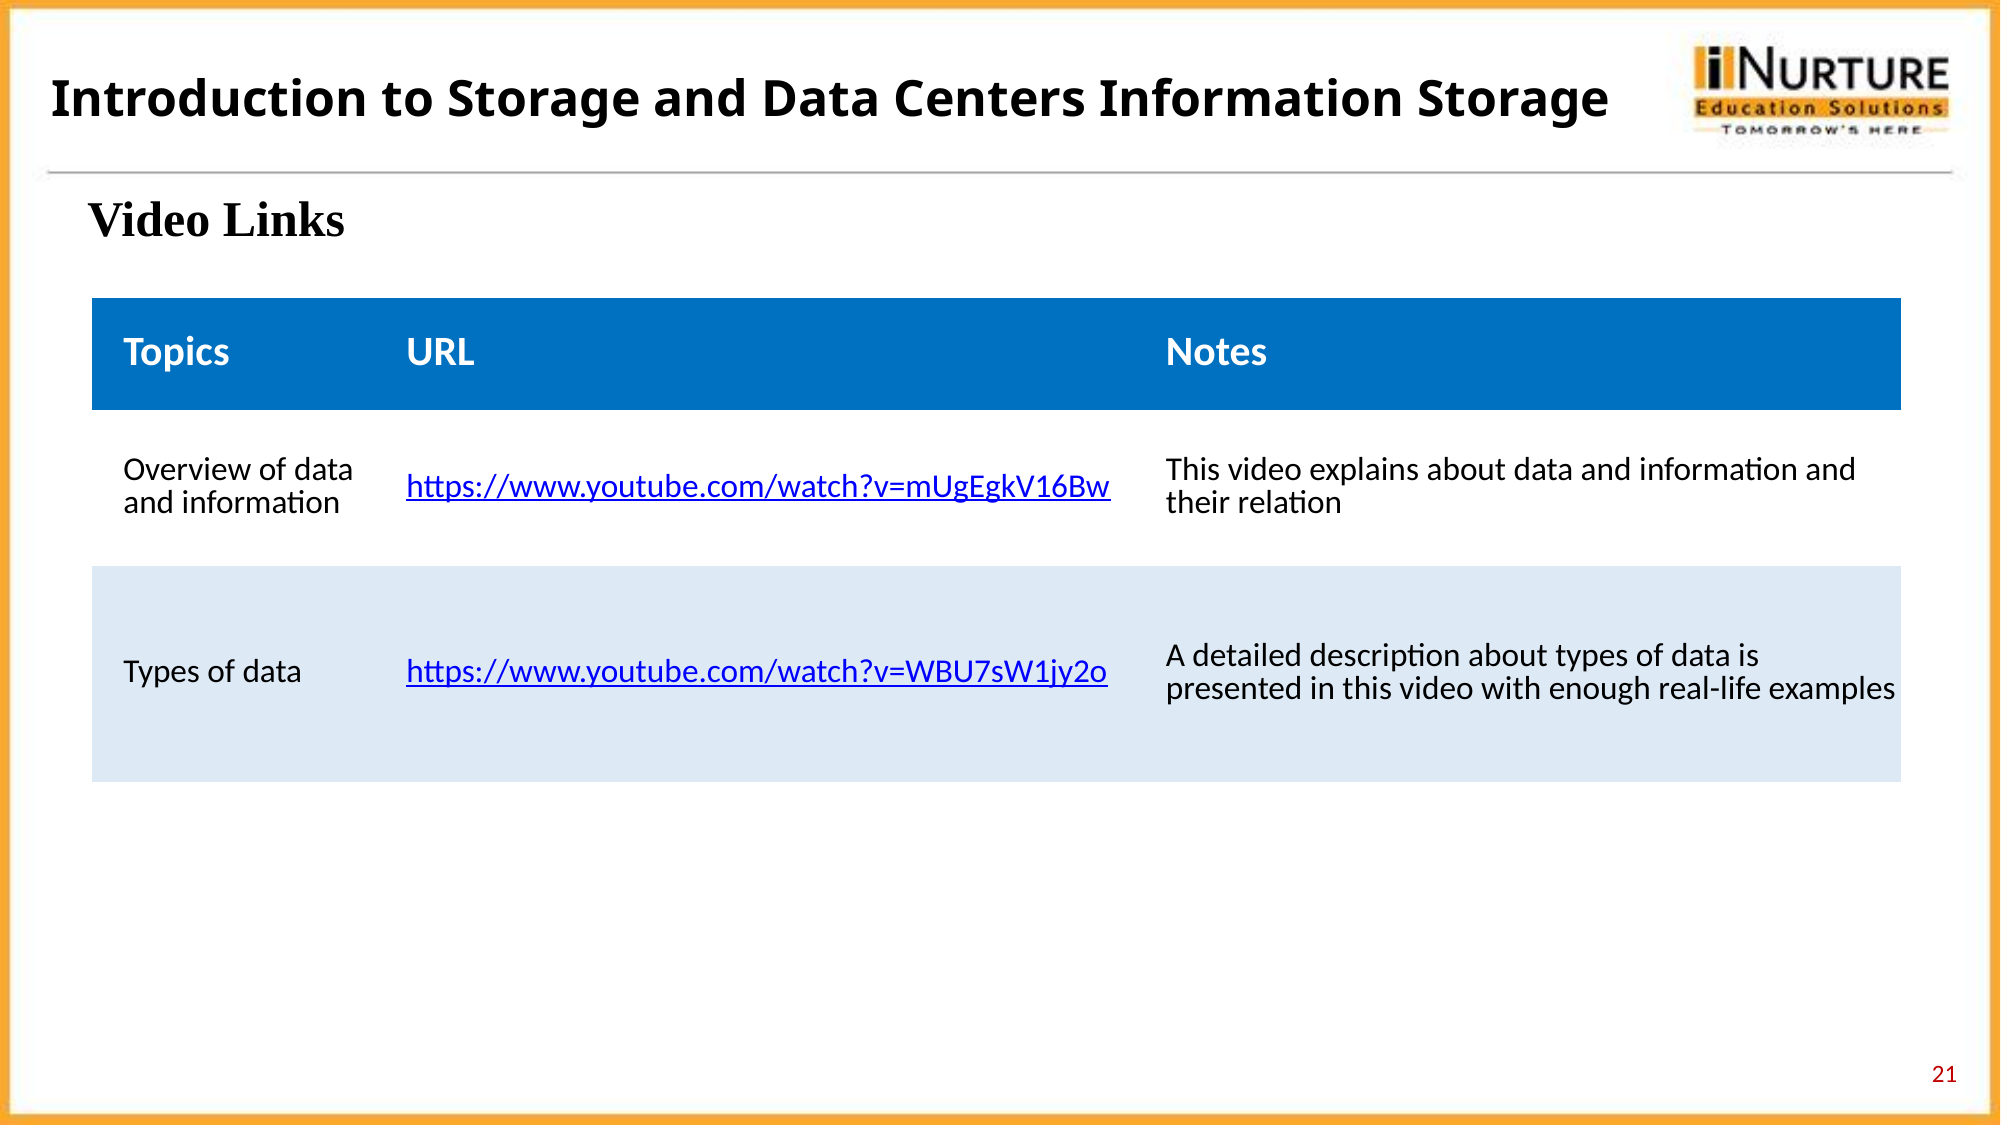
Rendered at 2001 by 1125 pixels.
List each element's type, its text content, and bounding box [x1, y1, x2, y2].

table_cell A detailed description about types of data is presented in this video with enough real-life examples [1134, 566, 1901, 782]
table_cell https://www.youtube.com/watch?v=WBU7sW1jy2o [375, 566, 1134, 782]
table_cell This video explains about data and information and their relation [1134, 410, 1901, 566]
table_cell Overview of data and information [92, 410, 375, 566]
text_box Introduction to Storage and Data Centers Information Storage [33, 59, 1716, 135]
text_box Video Links [13, 178, 1928, 254]
slide_number 21 [1901, 1042, 1973, 1103]
table_header URL [375, 298, 1134, 410]
picture [0, 0, 2001, 1125]
table_cell https://www.youtube.com/watch?v=mUgEgkV16Bw [375, 410, 1134, 566]
table_cell Types of data [92, 566, 375, 782]
table_header Notes [1134, 298, 1901, 410]
table_header Topics [92, 298, 375, 410]
